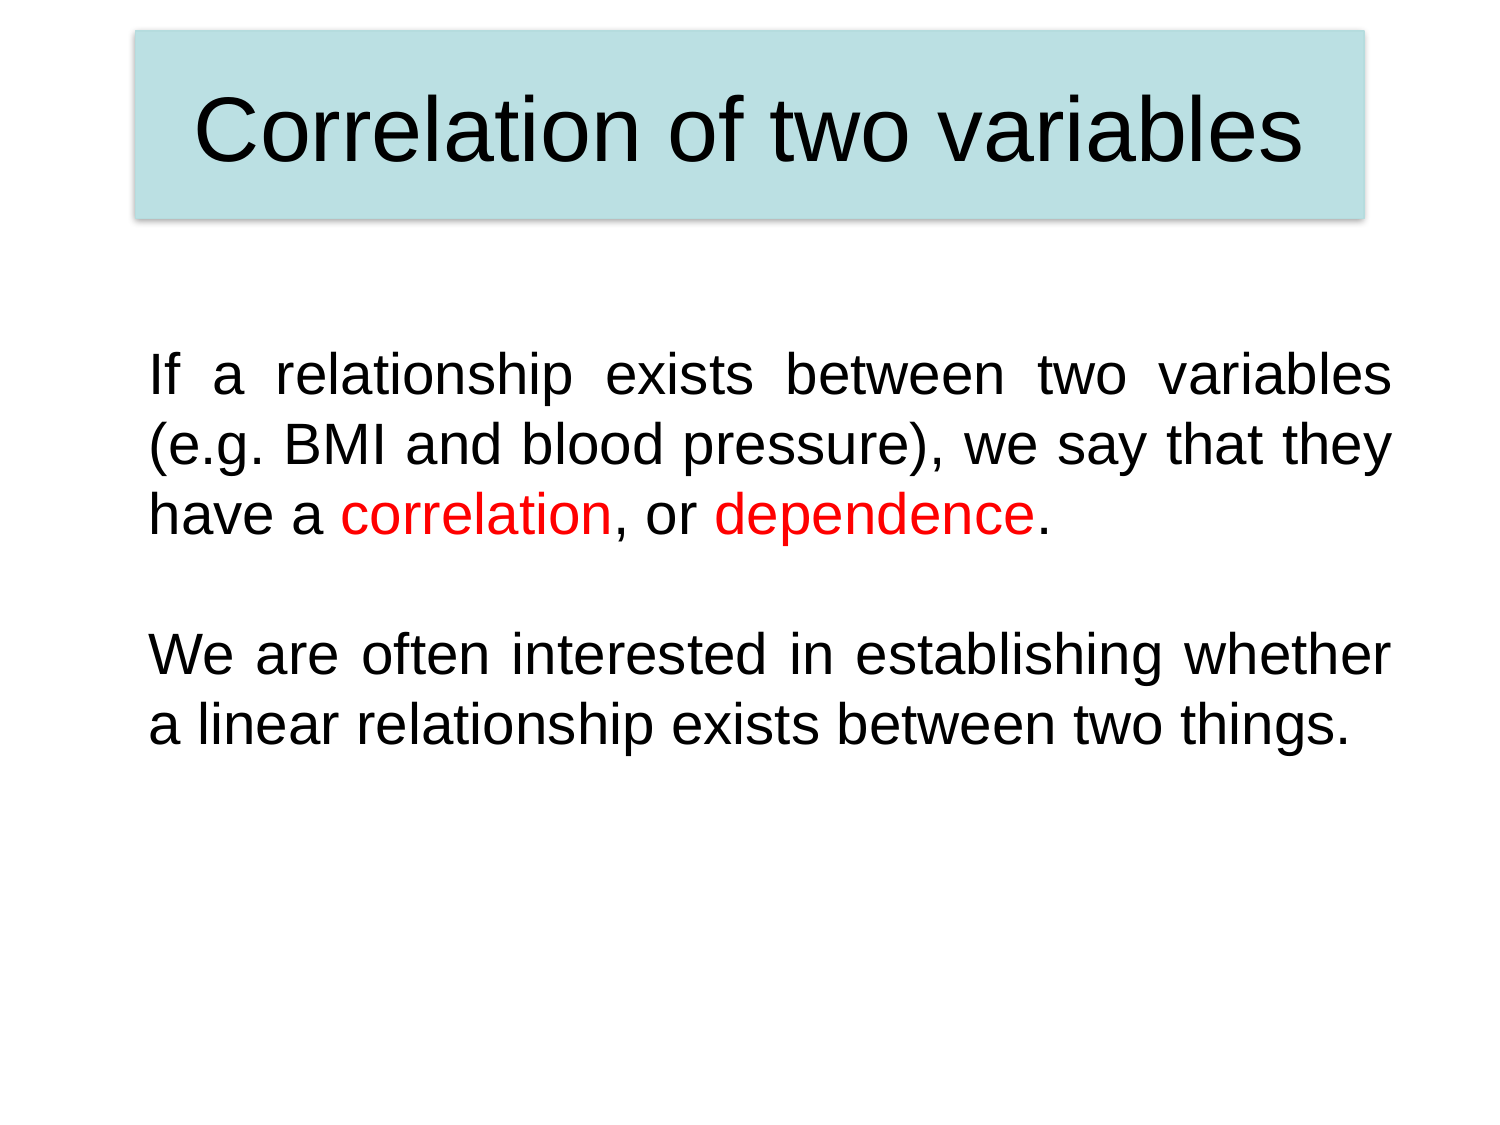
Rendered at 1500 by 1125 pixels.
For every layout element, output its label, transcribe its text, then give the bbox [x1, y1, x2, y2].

text_box If a relationship exists between two variables (e.g. BMI and blood pressure), we say that they have a correlation, or dependence. We are often interested in establishing whether a linear relationship exists between two things. [134, 328, 1409, 834]
text_box [112, 140, 1388, 816]
text_box Correlation of two variables [135, 30, 1365, 219]
